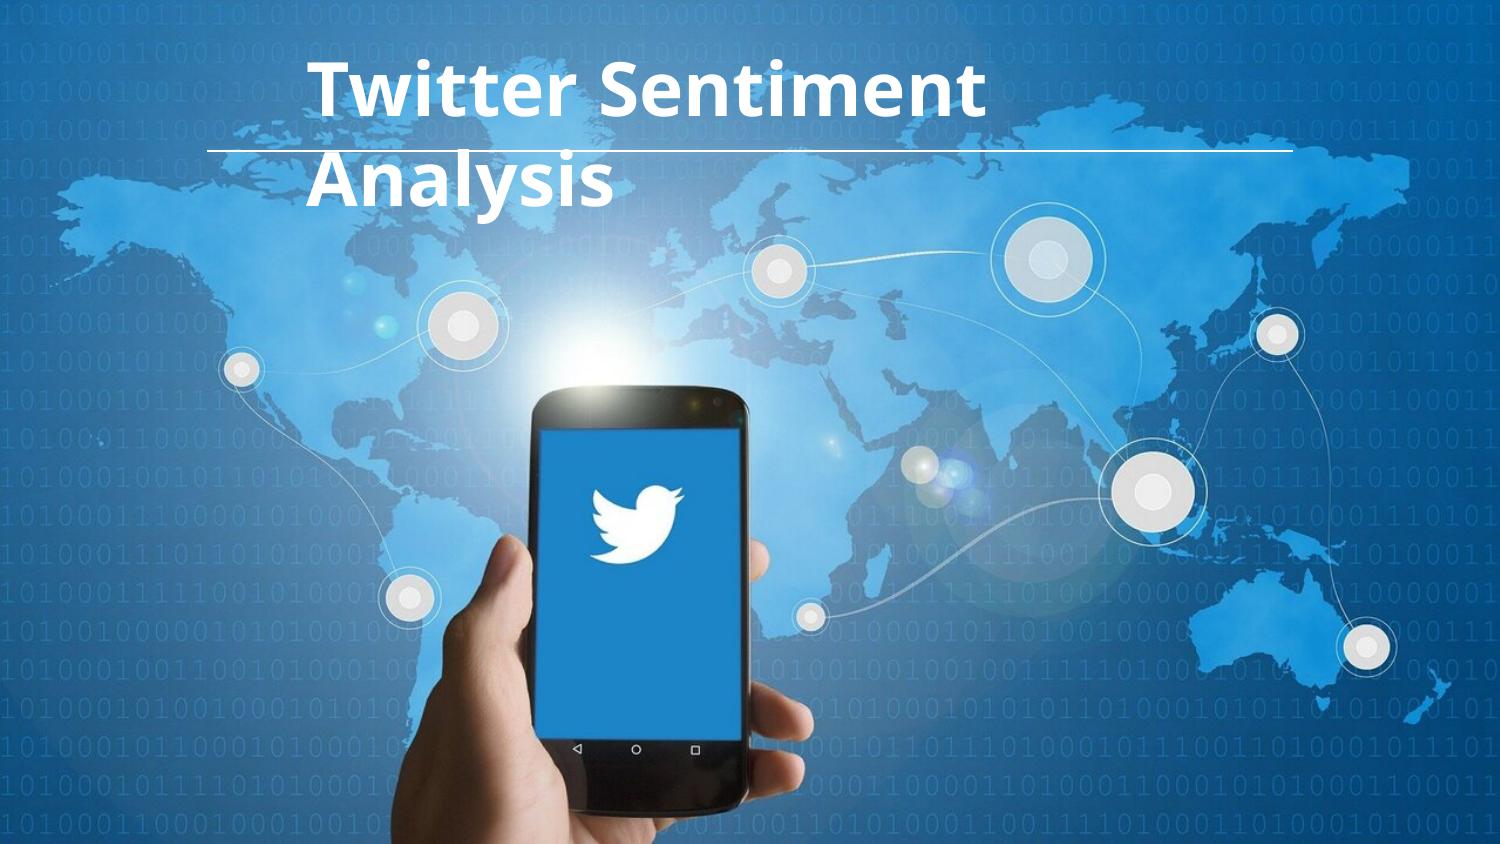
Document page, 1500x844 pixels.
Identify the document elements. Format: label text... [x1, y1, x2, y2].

picture [0, 0, 1500, 844]
text_box Twitter Sentiment Analysis​ [291, 33, 1210, 148]
text_box Twitter Sentiment Analysis​ [291, 159, 1210, 229]
